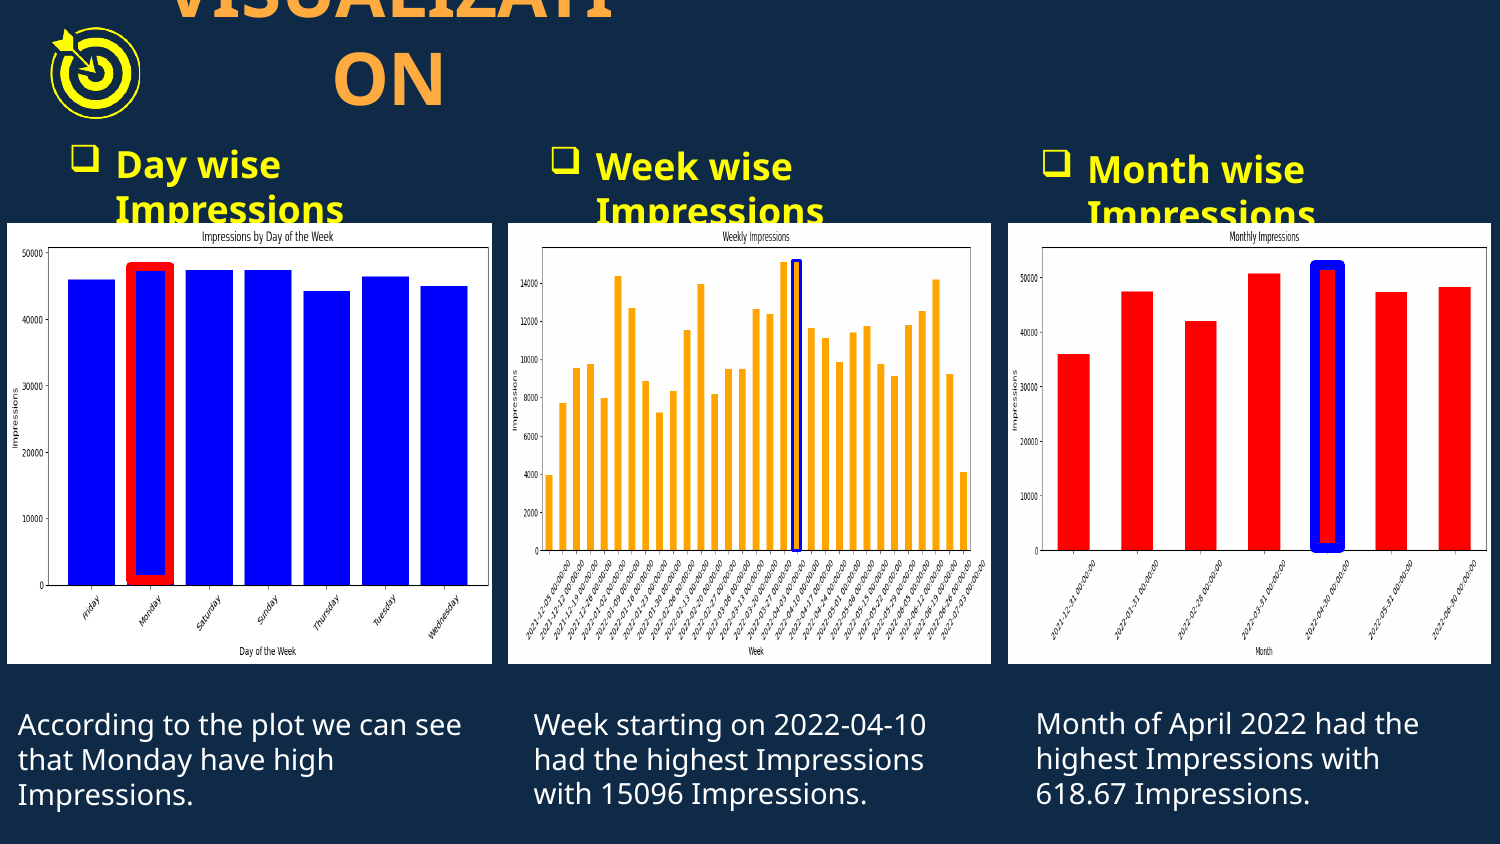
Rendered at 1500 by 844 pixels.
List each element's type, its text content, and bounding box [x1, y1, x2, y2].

text_box Week starting on 2022-04-10 had the highest Impressions with 15096 Impressions. [518, 698, 977, 819]
text_box Day wise Impressions [28, 133, 463, 220]
text_box Month wise Impressions [999, 138, 1481, 244]
text_box VISUALIZATION [148, 12, 631, 136]
picture [1008, 222, 1491, 664]
picture [508, 222, 991, 664]
text_box [50, 27, 141, 119]
text_box Month of April 2022 had the highest Impressions with 618.67 Impressions. [1020, 697, 1478, 818]
picture [7, 222, 492, 664]
text_box According to the plot we can see that Monday have high Impressions. [3, 698, 487, 819]
text_box Week wise Impressions [508, 135, 962, 220]
